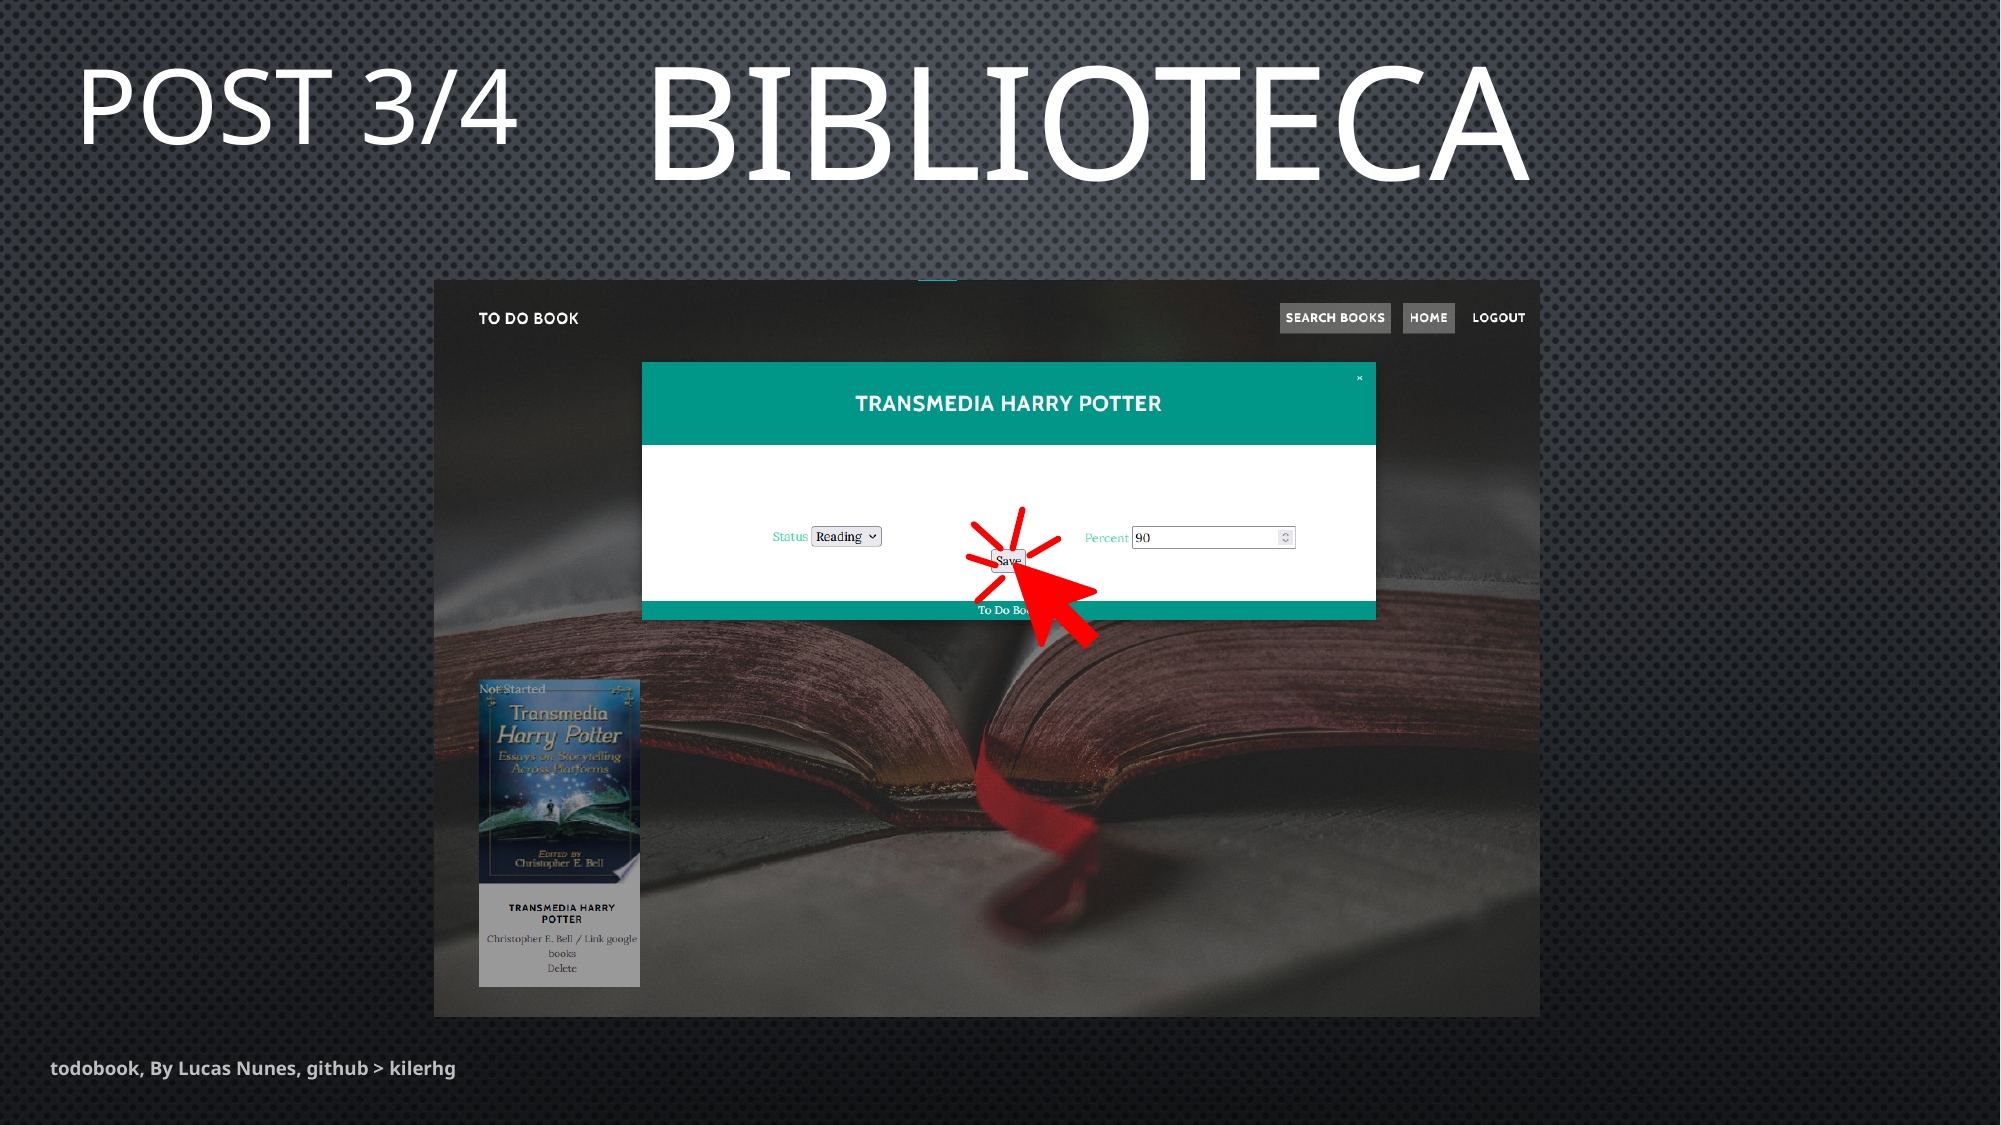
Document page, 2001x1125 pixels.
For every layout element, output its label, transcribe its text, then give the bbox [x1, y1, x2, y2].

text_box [1029, 538, 1059, 556]
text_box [1012, 509, 1023, 549]
text_box Post 3/4 [34, 27, 426, 173]
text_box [973, 524, 1001, 549]
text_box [977, 577, 1003, 602]
picture [434, 279, 1541, 1017]
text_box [968, 556, 996, 566]
footer todobook, By Lucas Nunes, github > kilerhg [34, 1038, 1273, 1098]
title Biblioteca [426, 14, 1745, 220]
